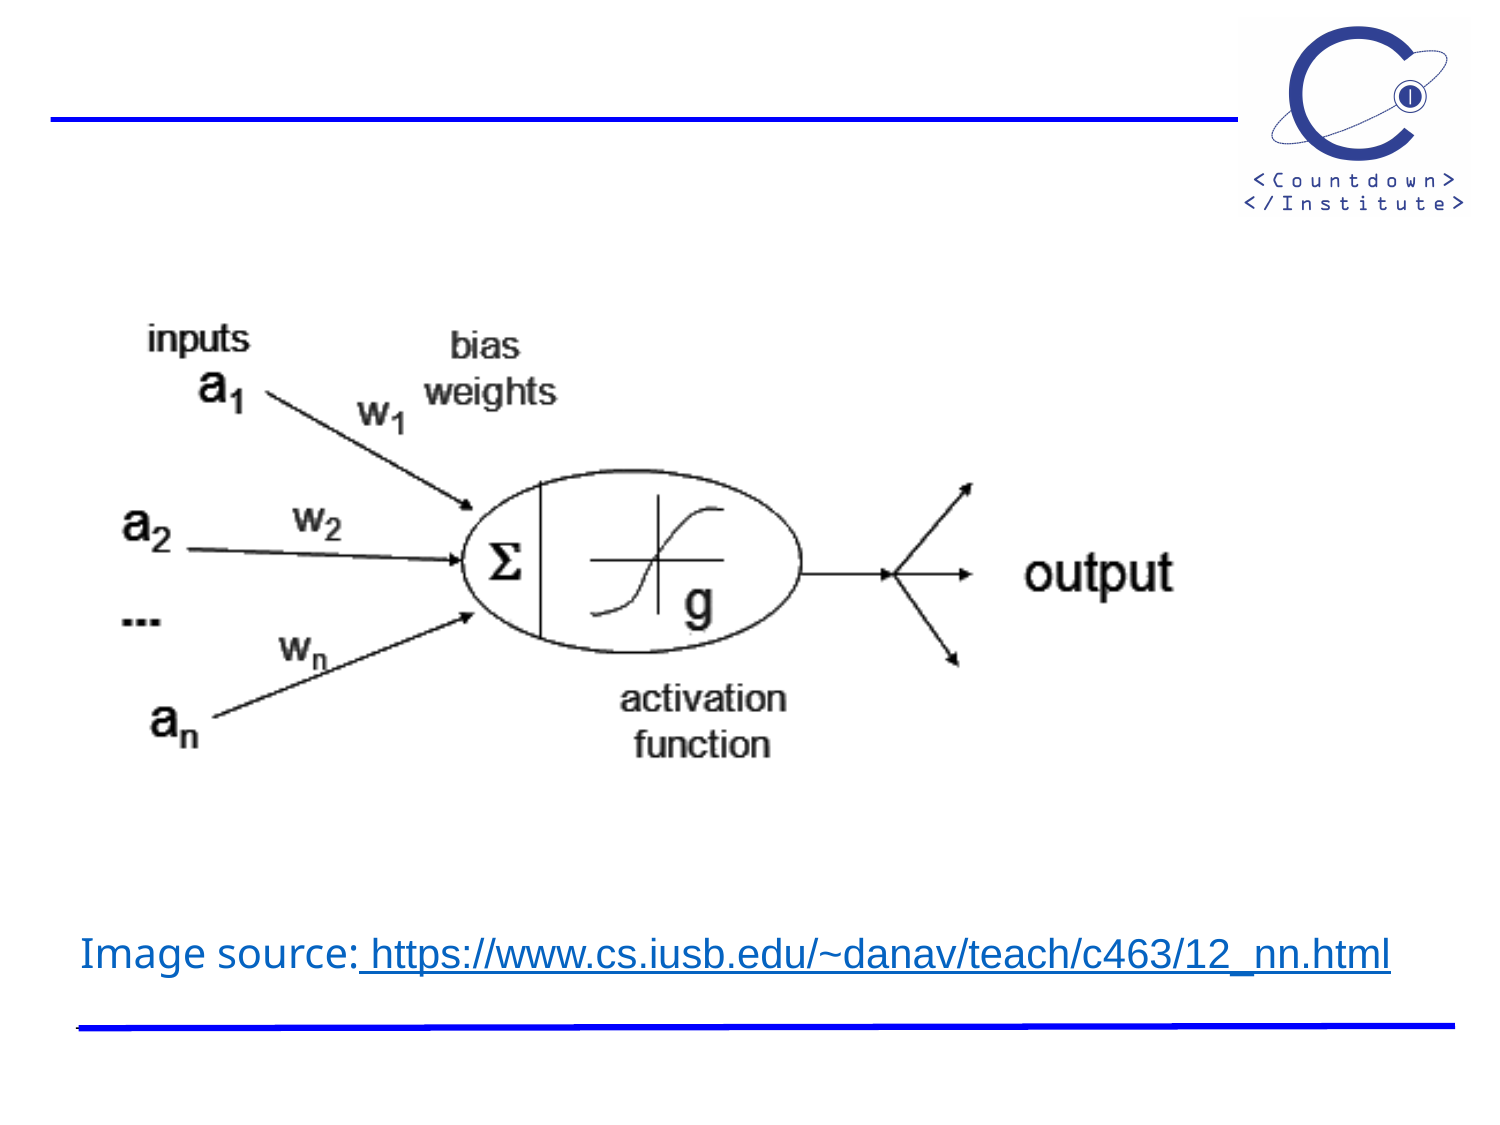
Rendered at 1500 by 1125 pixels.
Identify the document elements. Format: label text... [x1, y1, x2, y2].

text_box Image source: https://www.cs.iusb.edu/~danav/teach/c463/12_nn.html [65, 919, 1435, 985]
picture [1238, 17, 1471, 217]
picture [111, 306, 1186, 773]
